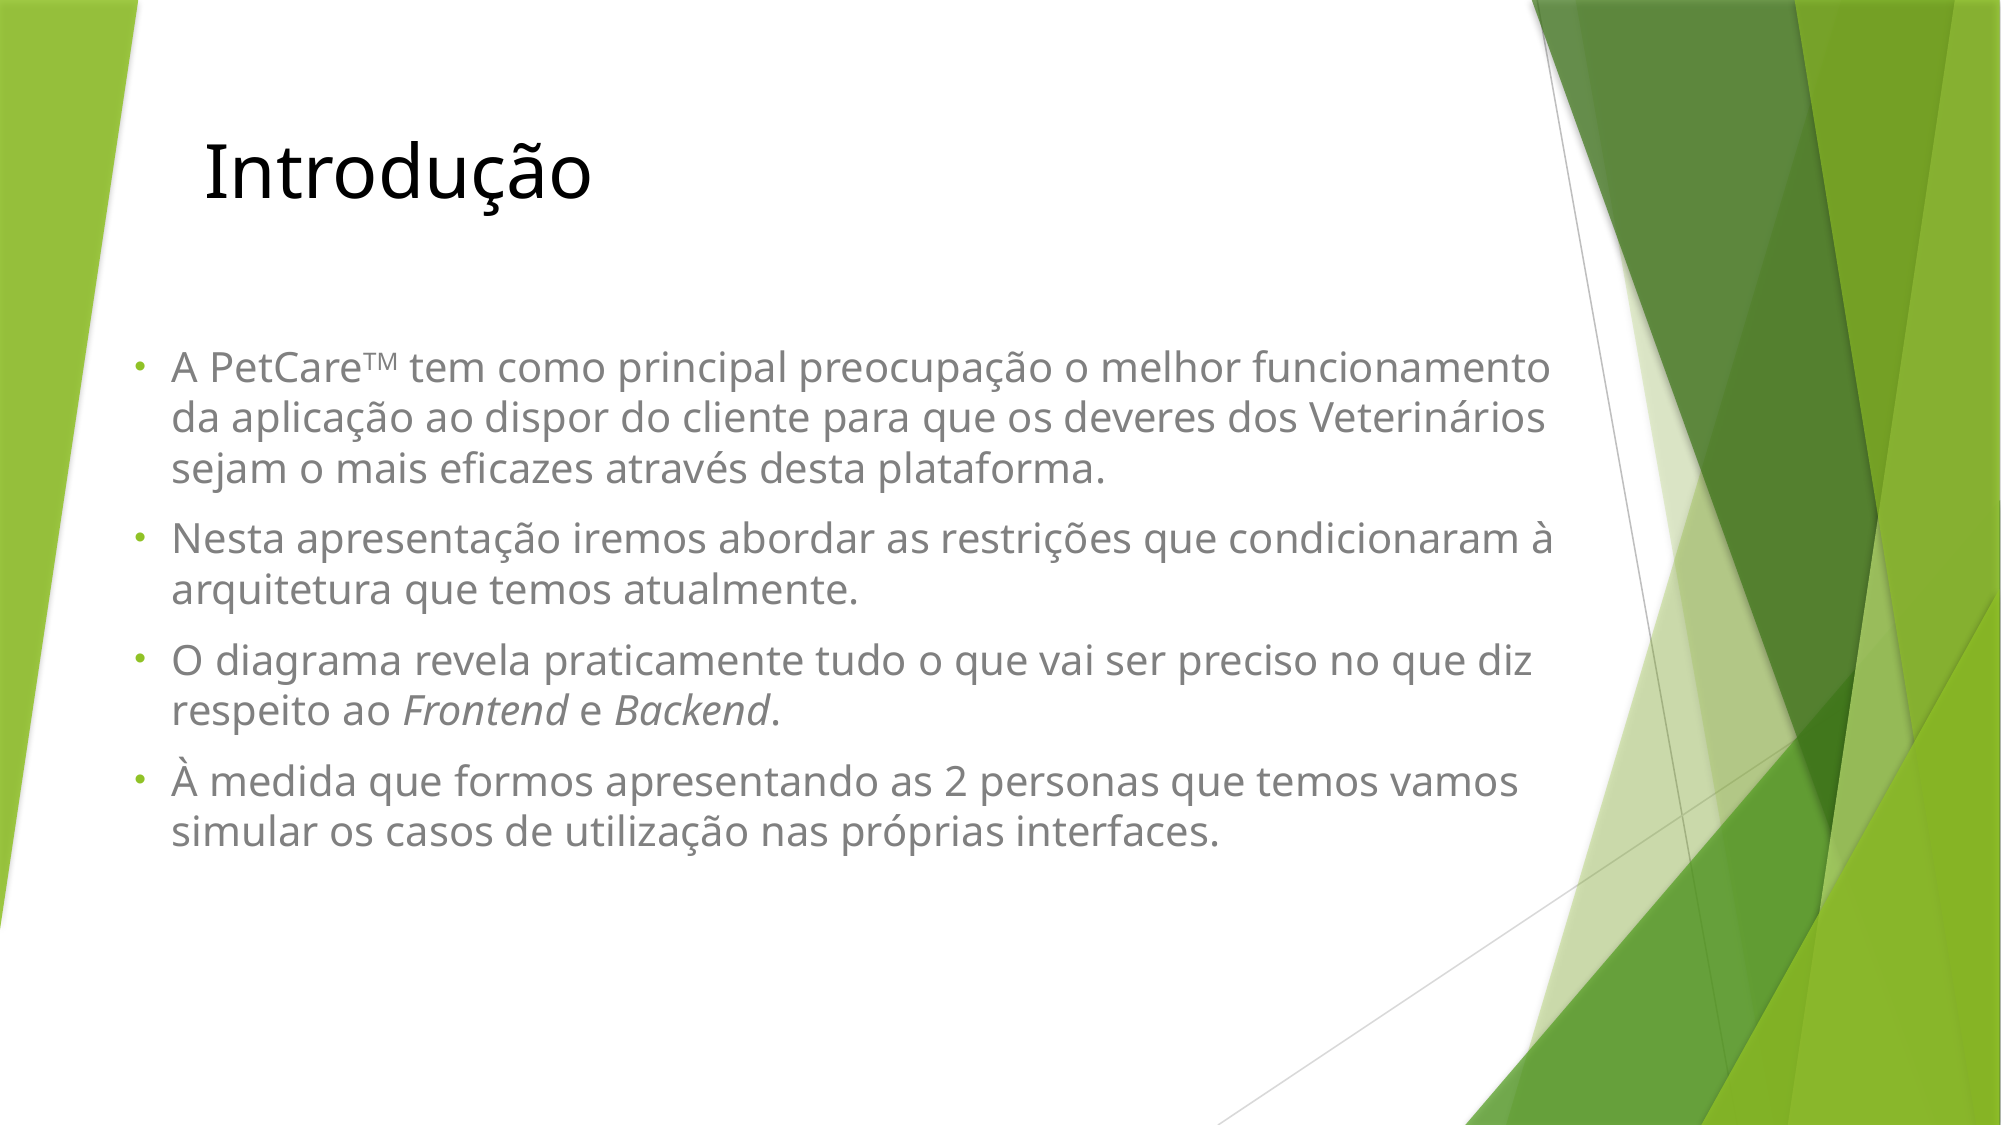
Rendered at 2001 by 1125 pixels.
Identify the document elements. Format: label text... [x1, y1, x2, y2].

title Introdução [189, 54, 1115, 282]
subtitle A PetCareTM tem como principal preocupação o melhor funcionamento da aplicação ao dispor do cliente para que os deveres dos Veterinários sejam o mais eficazes através desta plataforma. Nesta apresentação iremos abordar as restrições que condicionaram à arquitetura que temos atualmente. O diagrama revela praticamente tudo o que vai ser preciso no que diz respeito ao Frontend e Backend. À medida que formos apresentando as 2 personas que temos vamos simular os casos de utilização nas próprias interfaces. [109, 333, 1599, 1008]
